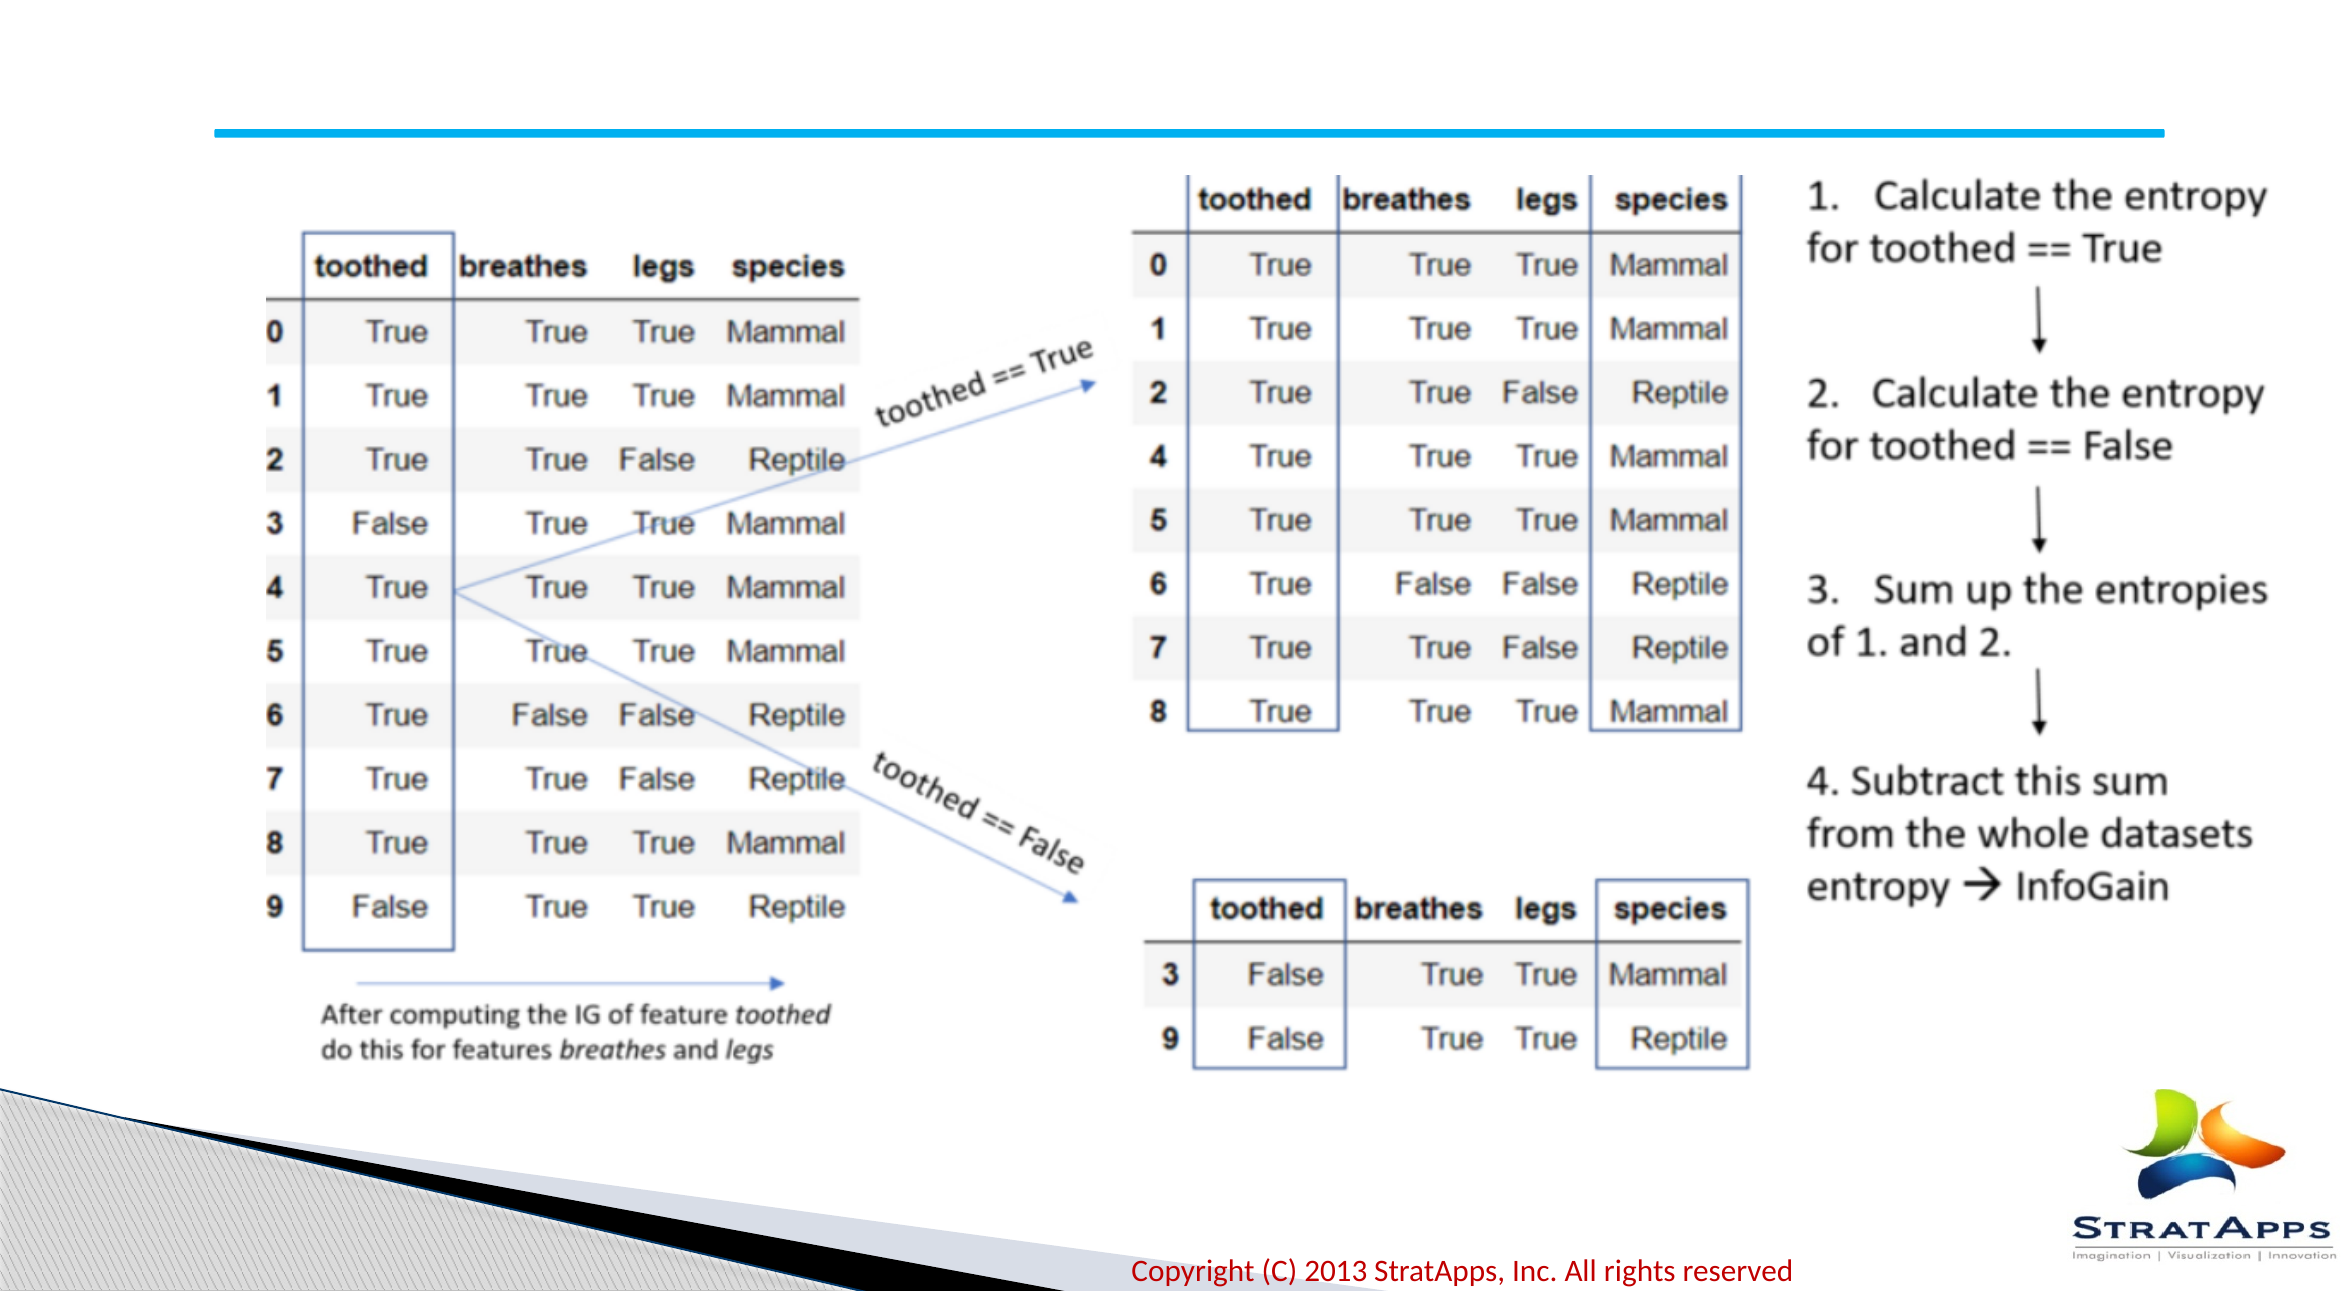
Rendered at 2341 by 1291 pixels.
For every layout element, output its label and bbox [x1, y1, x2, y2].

list [266, 175, 2303, 1090]
picture [2067, 1060, 2341, 1291]
